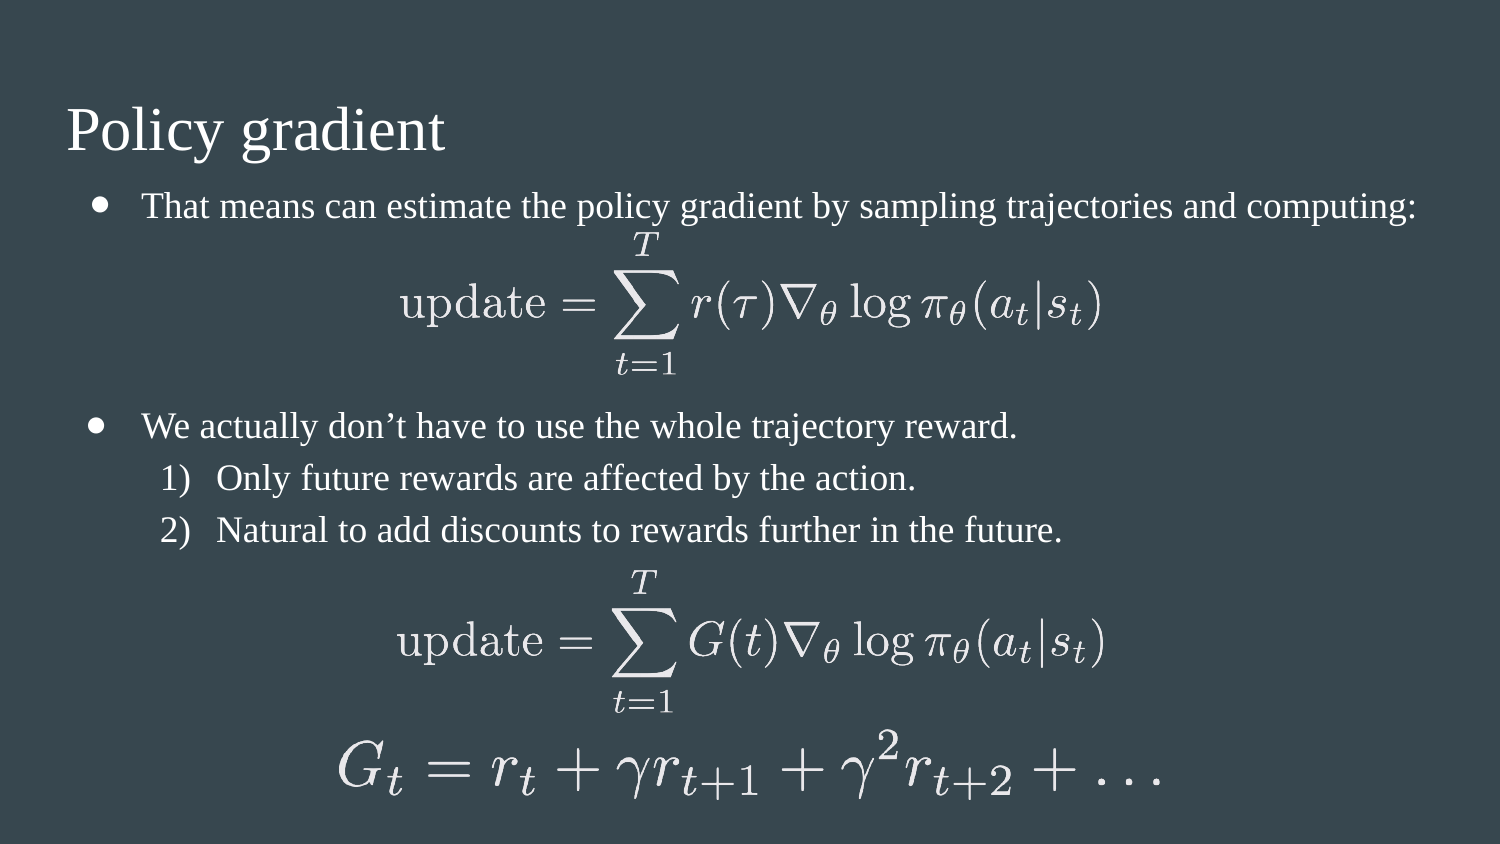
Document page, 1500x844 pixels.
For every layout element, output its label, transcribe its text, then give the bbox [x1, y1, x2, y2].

picture [400, 232, 1100, 375]
title Policy gradient [51, 72, 1449, 158]
picture [339, 729, 1161, 800]
picture [397, 570, 1103, 713]
text_box That means can estimate the policy gradient by sampling trajectories and computing: We actually don’t have to use the whole trajectory reward. Only future rewards are affected by the action. Natural to add discounts to rewards further in the future. [51, 158, 1449, 689]
